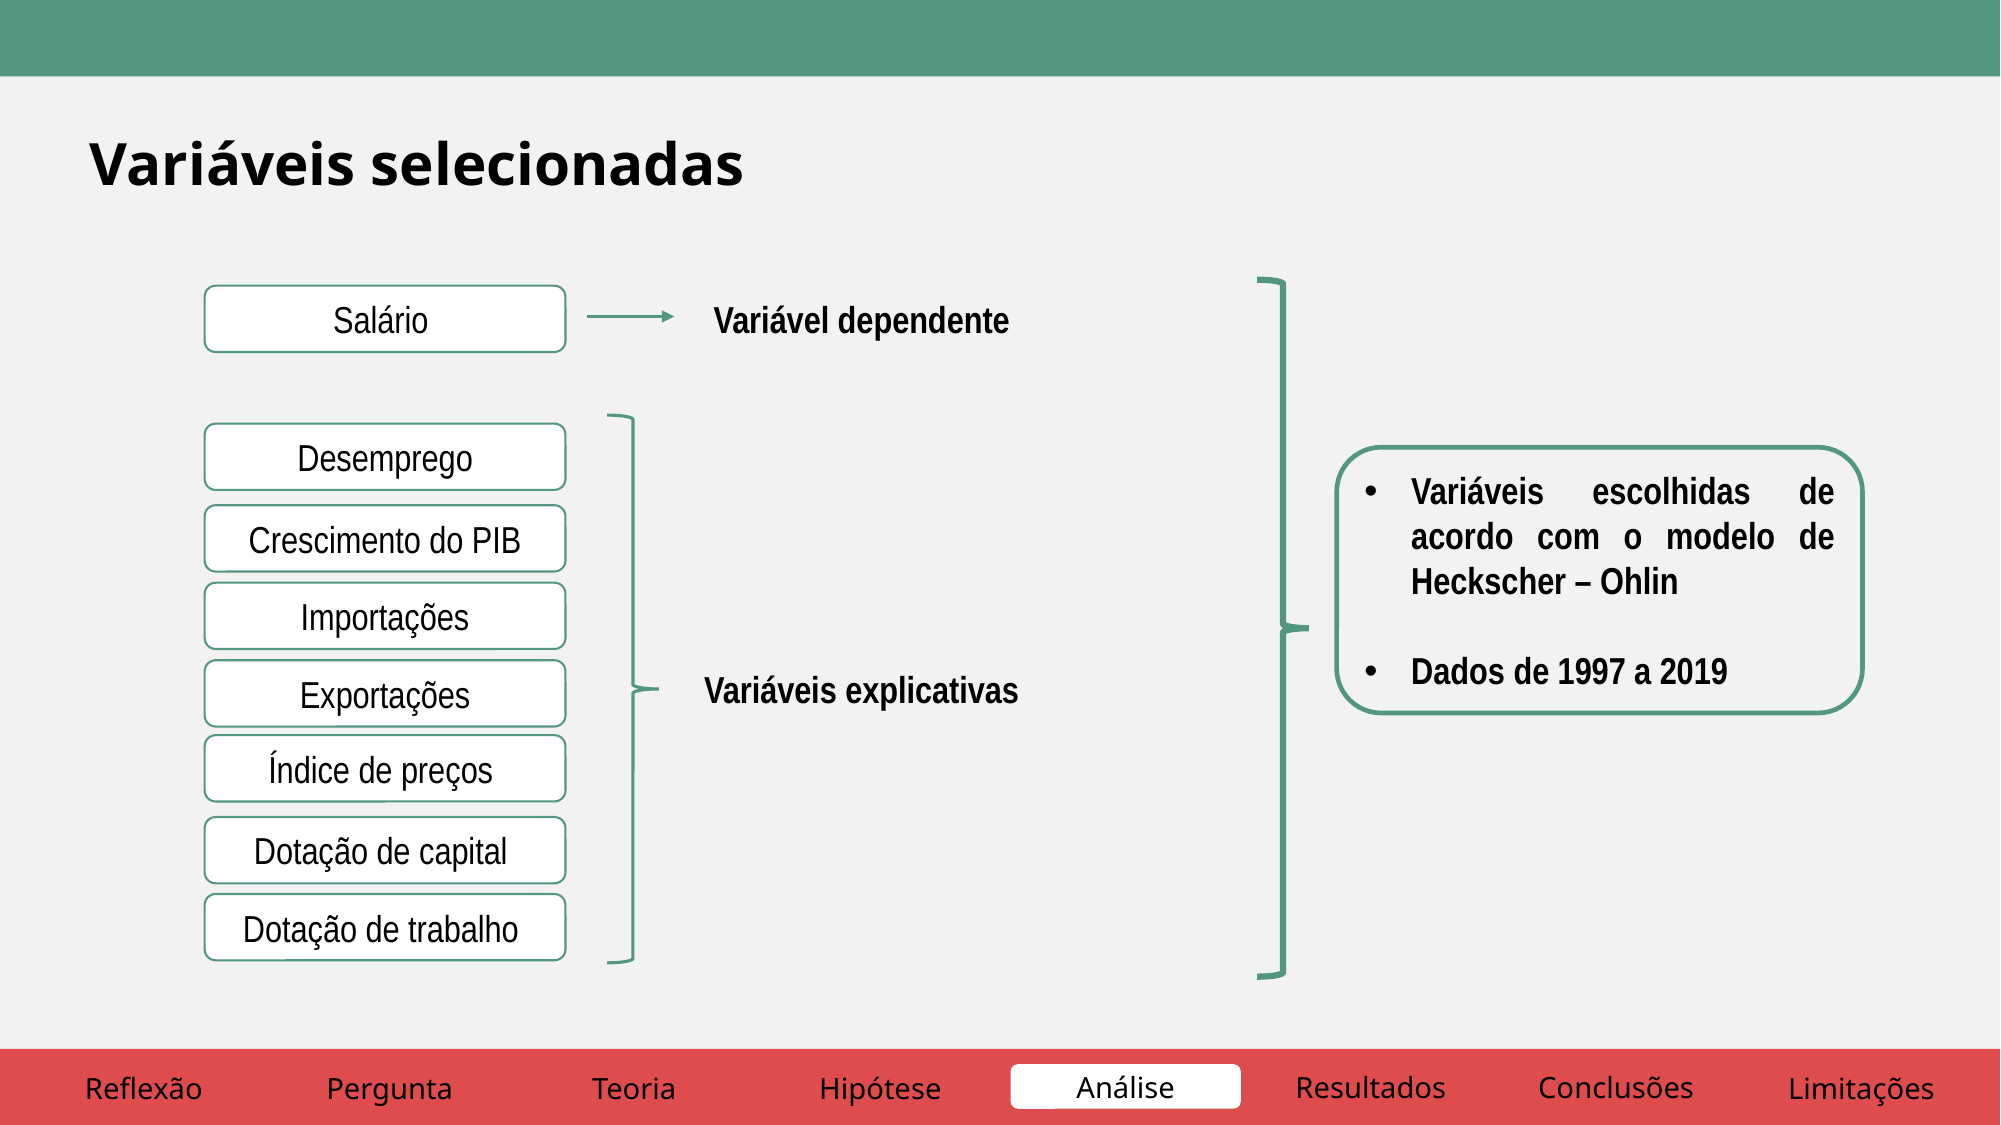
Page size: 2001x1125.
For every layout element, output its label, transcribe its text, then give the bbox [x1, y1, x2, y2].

text_box Desemprego [204, 423, 566, 490]
text_box [1257, 279, 1309, 978]
text_box Conclusões [1500, 1063, 1733, 1110]
text_box Variável dependente [695, 285, 1102, 353]
text_box Teoria [518, 1064, 751, 1112]
text_box Dotação de trabalho [204, 893, 566, 961]
text_box Índice de preços [204, 735, 566, 802]
text_box [0, 1048, 2000, 1125]
text_box [0, 0, 2000, 77]
text_box Importações [204, 582, 566, 650]
text_box Exportações [204, 660, 566, 727]
text_box Salário [204, 285, 566, 353]
text_box Dotação de capital [204, 817, 566, 884]
text_box Limitações [1745, 1064, 1978, 1112]
text_box Variáveis explicativas [686, 655, 1093, 722]
text_box Reflexão [27, 1064, 261, 1112]
text_box Análise [1009, 1063, 1242, 1110]
text_box Variáveis escolhidas de acordo com o modelo de Heckscher – Ohlin Dados de 1997 a 2019 [1336, 447, 1863, 713]
text_box [607, 414, 659, 964]
text_box Pergunta [273, 1064, 507, 1112]
text_box Hipótese [764, 1064, 997, 1112]
text_box Resultados [1254, 1063, 1488, 1110]
text_box Crescimento do PIB [204, 505, 566, 572]
text_box Variáveis selecionadas [74, 120, 1440, 215]
